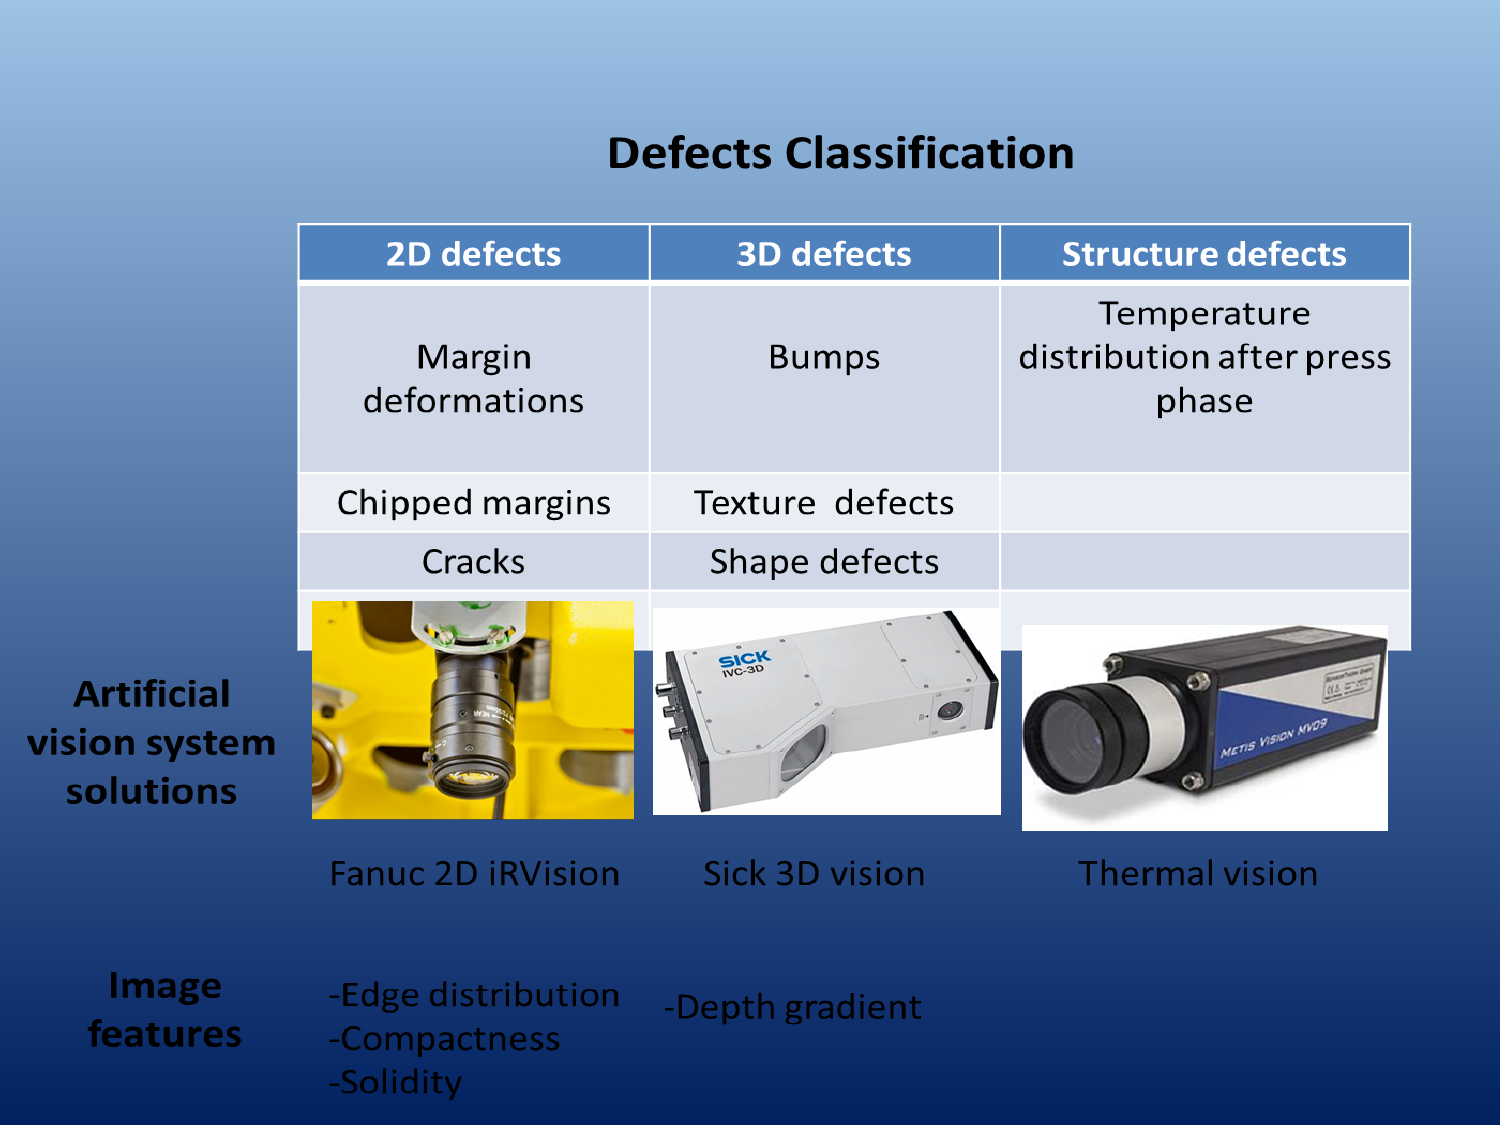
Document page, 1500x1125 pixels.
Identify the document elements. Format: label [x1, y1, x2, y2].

list [0, 107, 1416, 1125]
